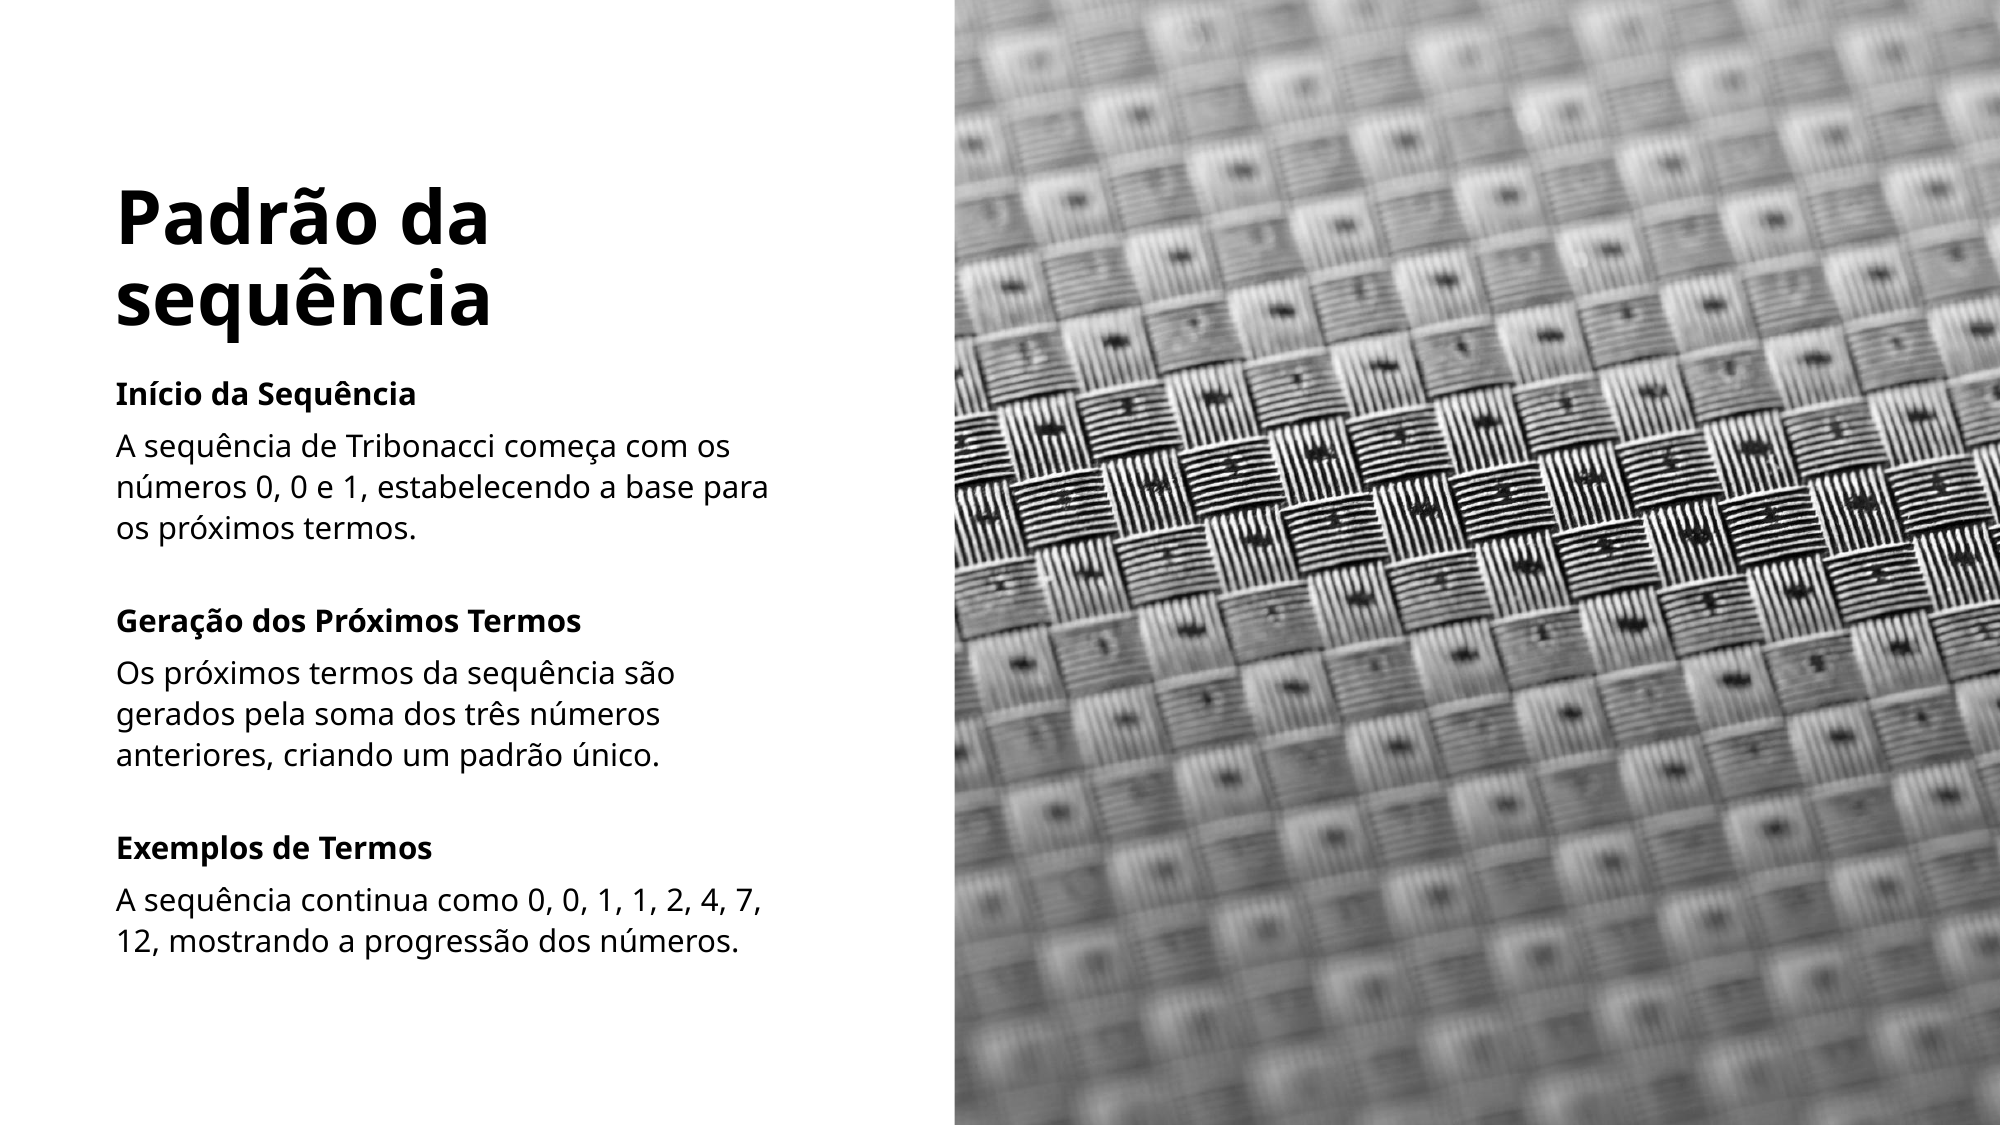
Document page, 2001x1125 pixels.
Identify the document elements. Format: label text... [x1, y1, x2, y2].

title Padrão da sequência [100, 98, 817, 350]
text_box [0, 0, 954, 1125]
list Início da Sequência A sequência de Tribonacci começa com os números 0, 0 e 1, estabelecendo a base para os próximos termos. Geração dos Próximos Termos Os próximos termos da sequência são gerados pela soma dos três números anteriores, criando um padrão único. Exemplos de Termos A sequência continua como 0, 0, 1, 1, 2, 4, 7, 12, mostrando a progressão dos números. [100, 363, 817, 1035]
picture [954, 0, 2000, 1125]
